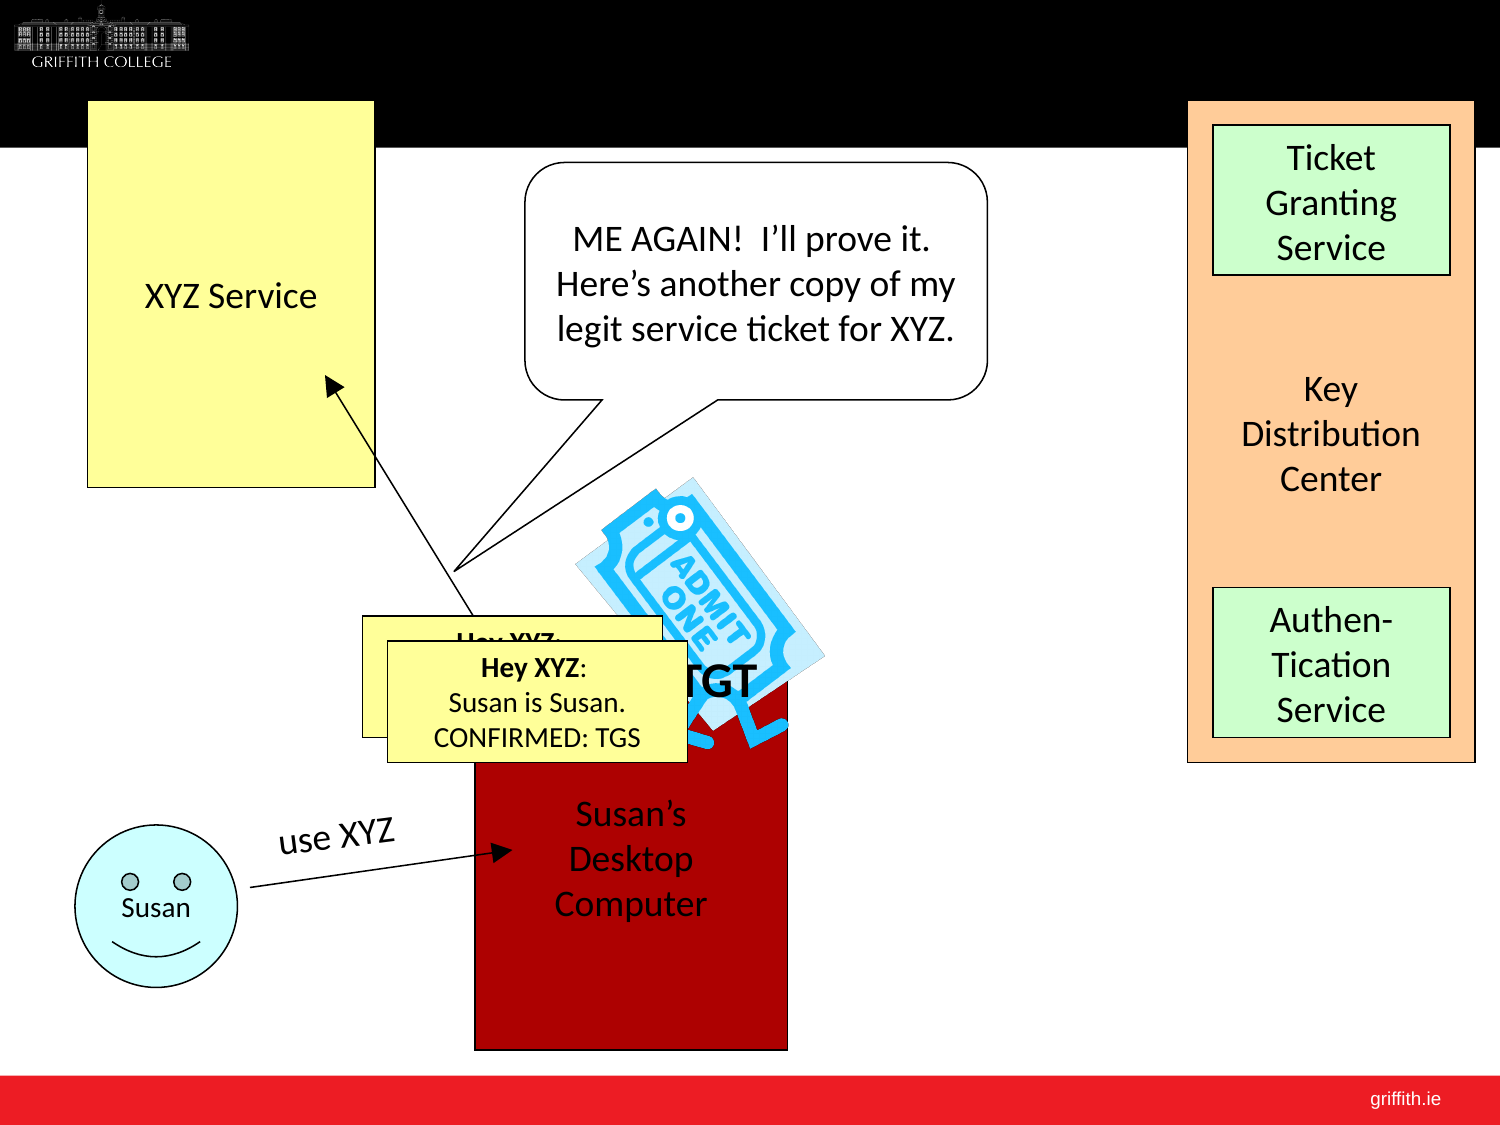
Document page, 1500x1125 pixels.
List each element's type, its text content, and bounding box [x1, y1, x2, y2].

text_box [324, 374, 526, 701]
text_box use XYZ [259, 787, 466, 848]
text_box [249, 849, 513, 888]
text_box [1187, 99, 1476, 763]
picture [0, 0, 206, 109]
text_box XYZ Service [87, 99, 375, 488]
text_box Hey XYZ: Susan is Susan. CONFIRMED: TGS [529, 616, 569, 641]
text_box Hey XYZ: Susan is Susan. CONFIRMED: TGS [387, 641, 688, 763]
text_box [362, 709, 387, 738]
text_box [574, 477, 826, 751]
text_box Susan’s Desktop Computer [474, 759, 788, 1050]
text_box ME AGAIN! I’ll prove it. Here’s another copy of my legit service ticket for XYZ. [524, 162, 988, 523]
text_box Susan [74, 824, 238, 988]
